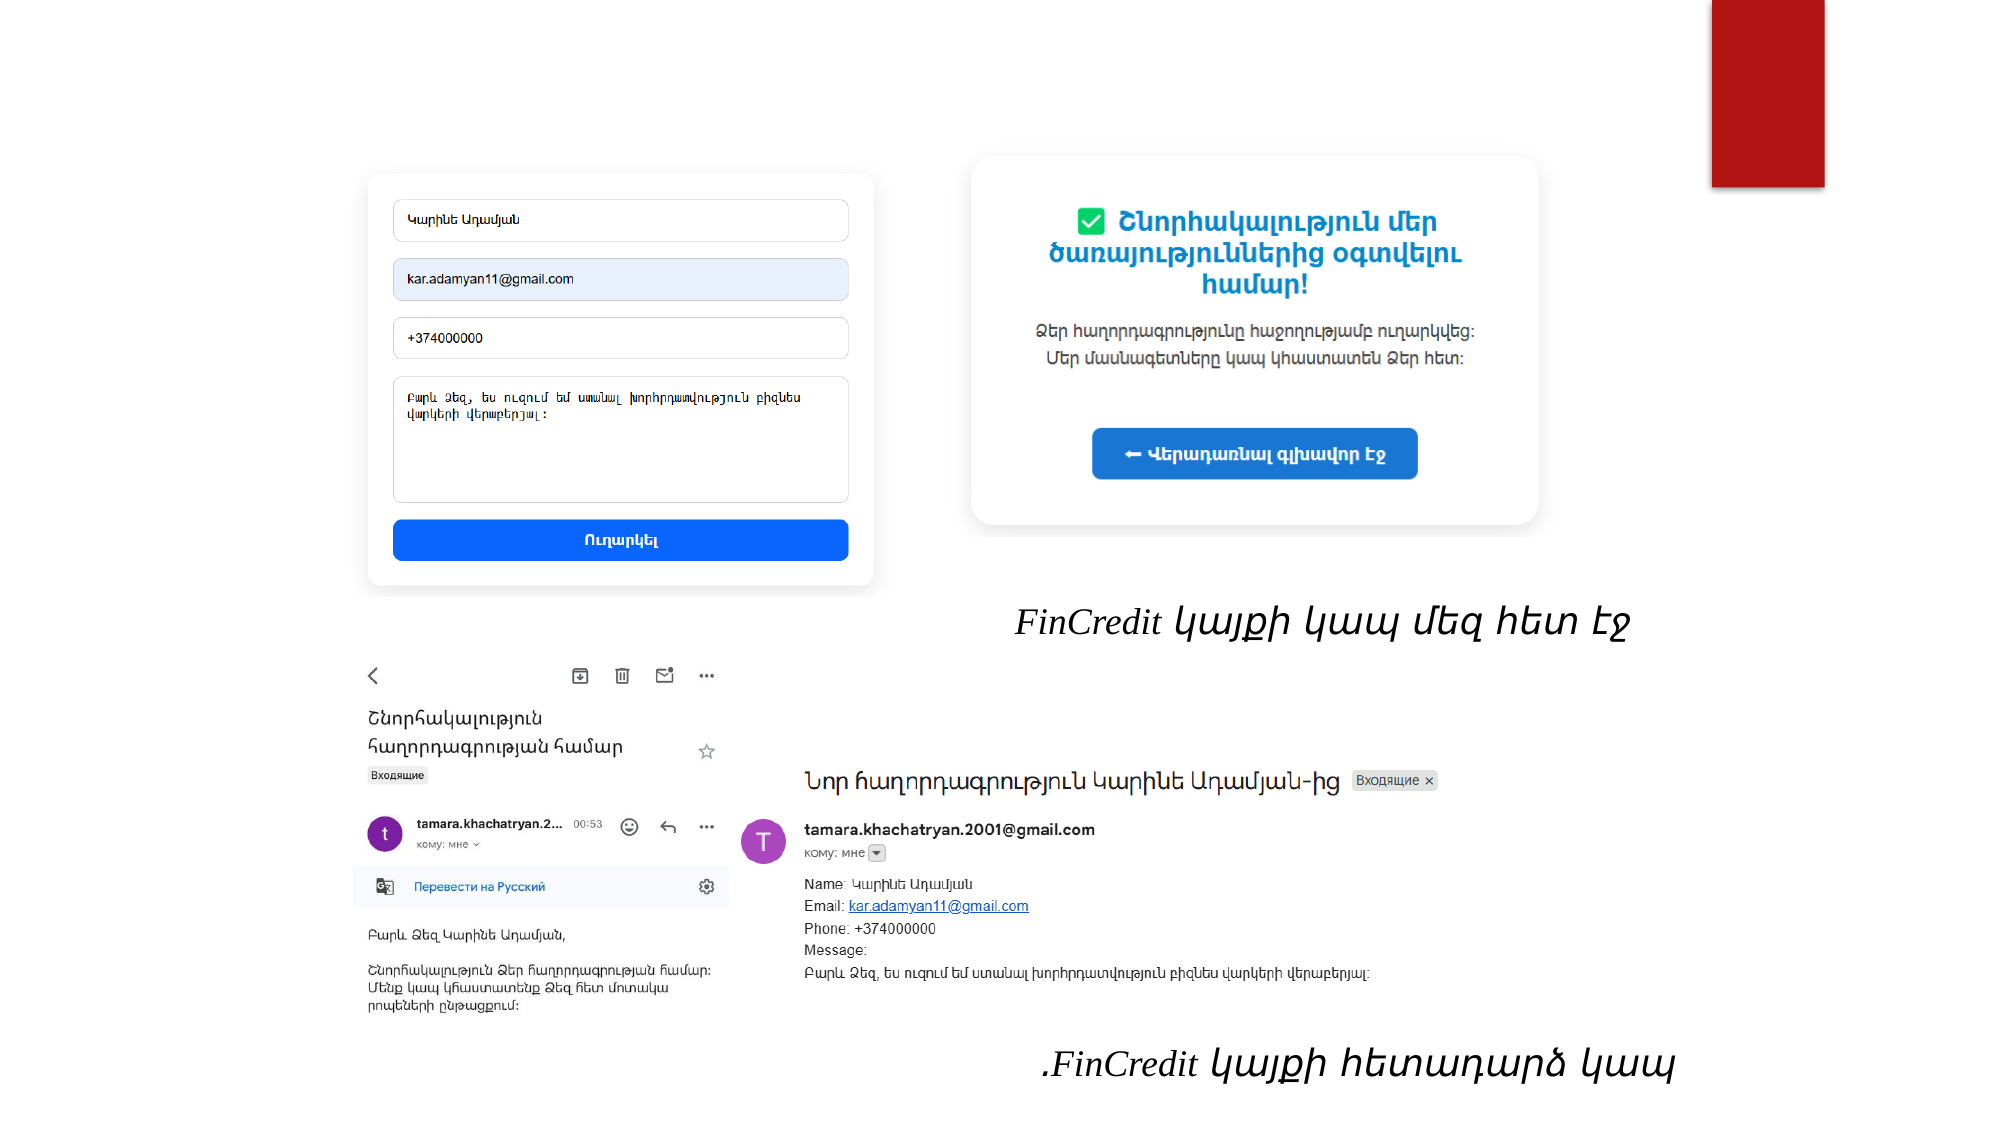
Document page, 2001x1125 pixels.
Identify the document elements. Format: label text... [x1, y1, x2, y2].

picture [351, 657, 1451, 1069]
picture [351, 164, 894, 598]
text_box FinCredit կայքի կապ մեզ հետ էջ [999, 589, 2000, 649]
picture [929, 138, 1568, 537]
text_box [0, 0, 2000, 75]
text_box ․FinCredit կայքի հետադարձ կապ [1023, 1031, 2000, 1092]
